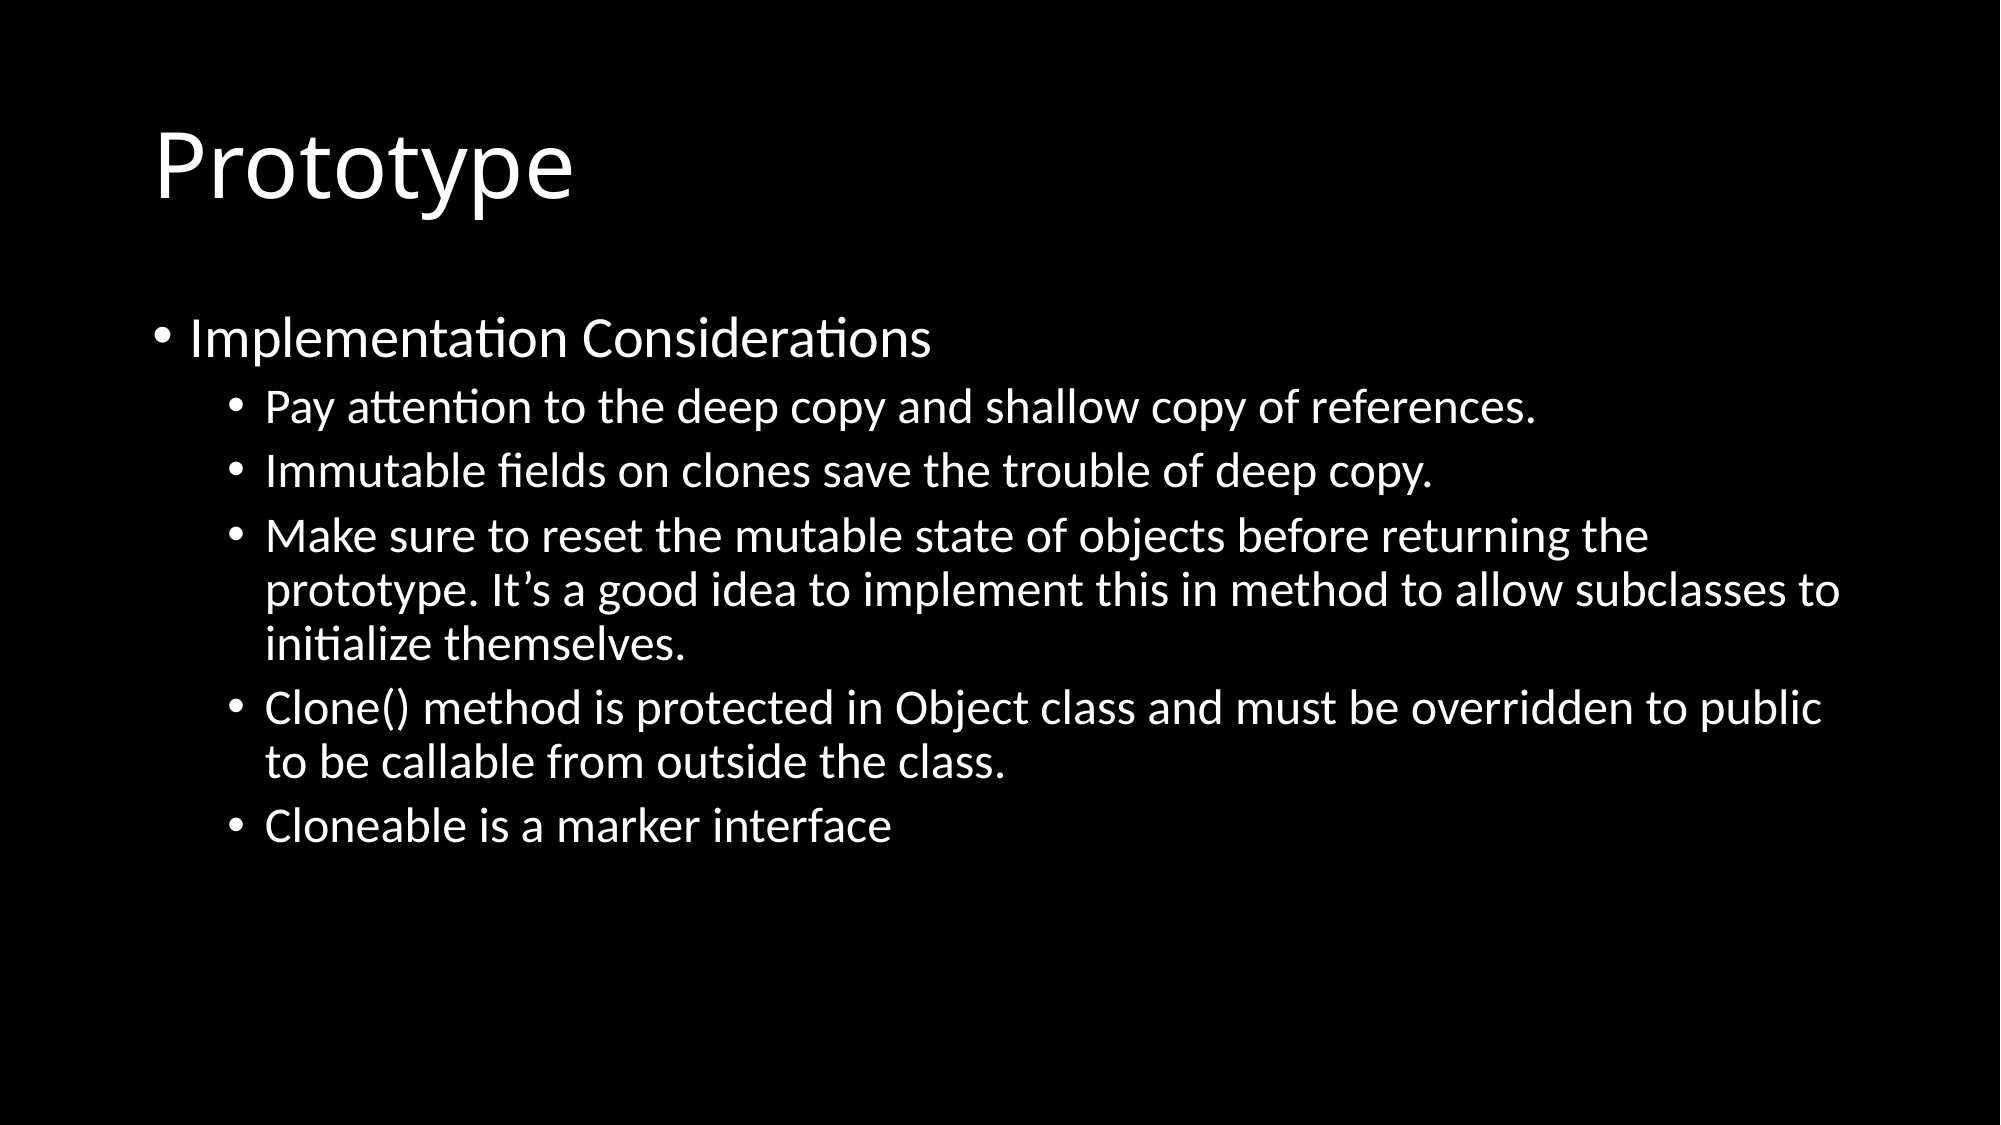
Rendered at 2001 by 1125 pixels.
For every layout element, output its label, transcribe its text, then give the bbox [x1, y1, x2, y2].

title Prototype [137, 59, 1863, 278]
list Implementation Considerations Pay attention to the deep copy and shallow copy of references. Immutable fields on clones save the trouble of deep copy. Make sure to reset the mutable state of objects before returning the prototype. It’s a good idea to implement this in method to allow subclasses to initialize themselves. Clone() method is protected in Object class and must be overridden to public to be callable from outside the class. Cloneable is a marker interface [137, 299, 1863, 1014]
